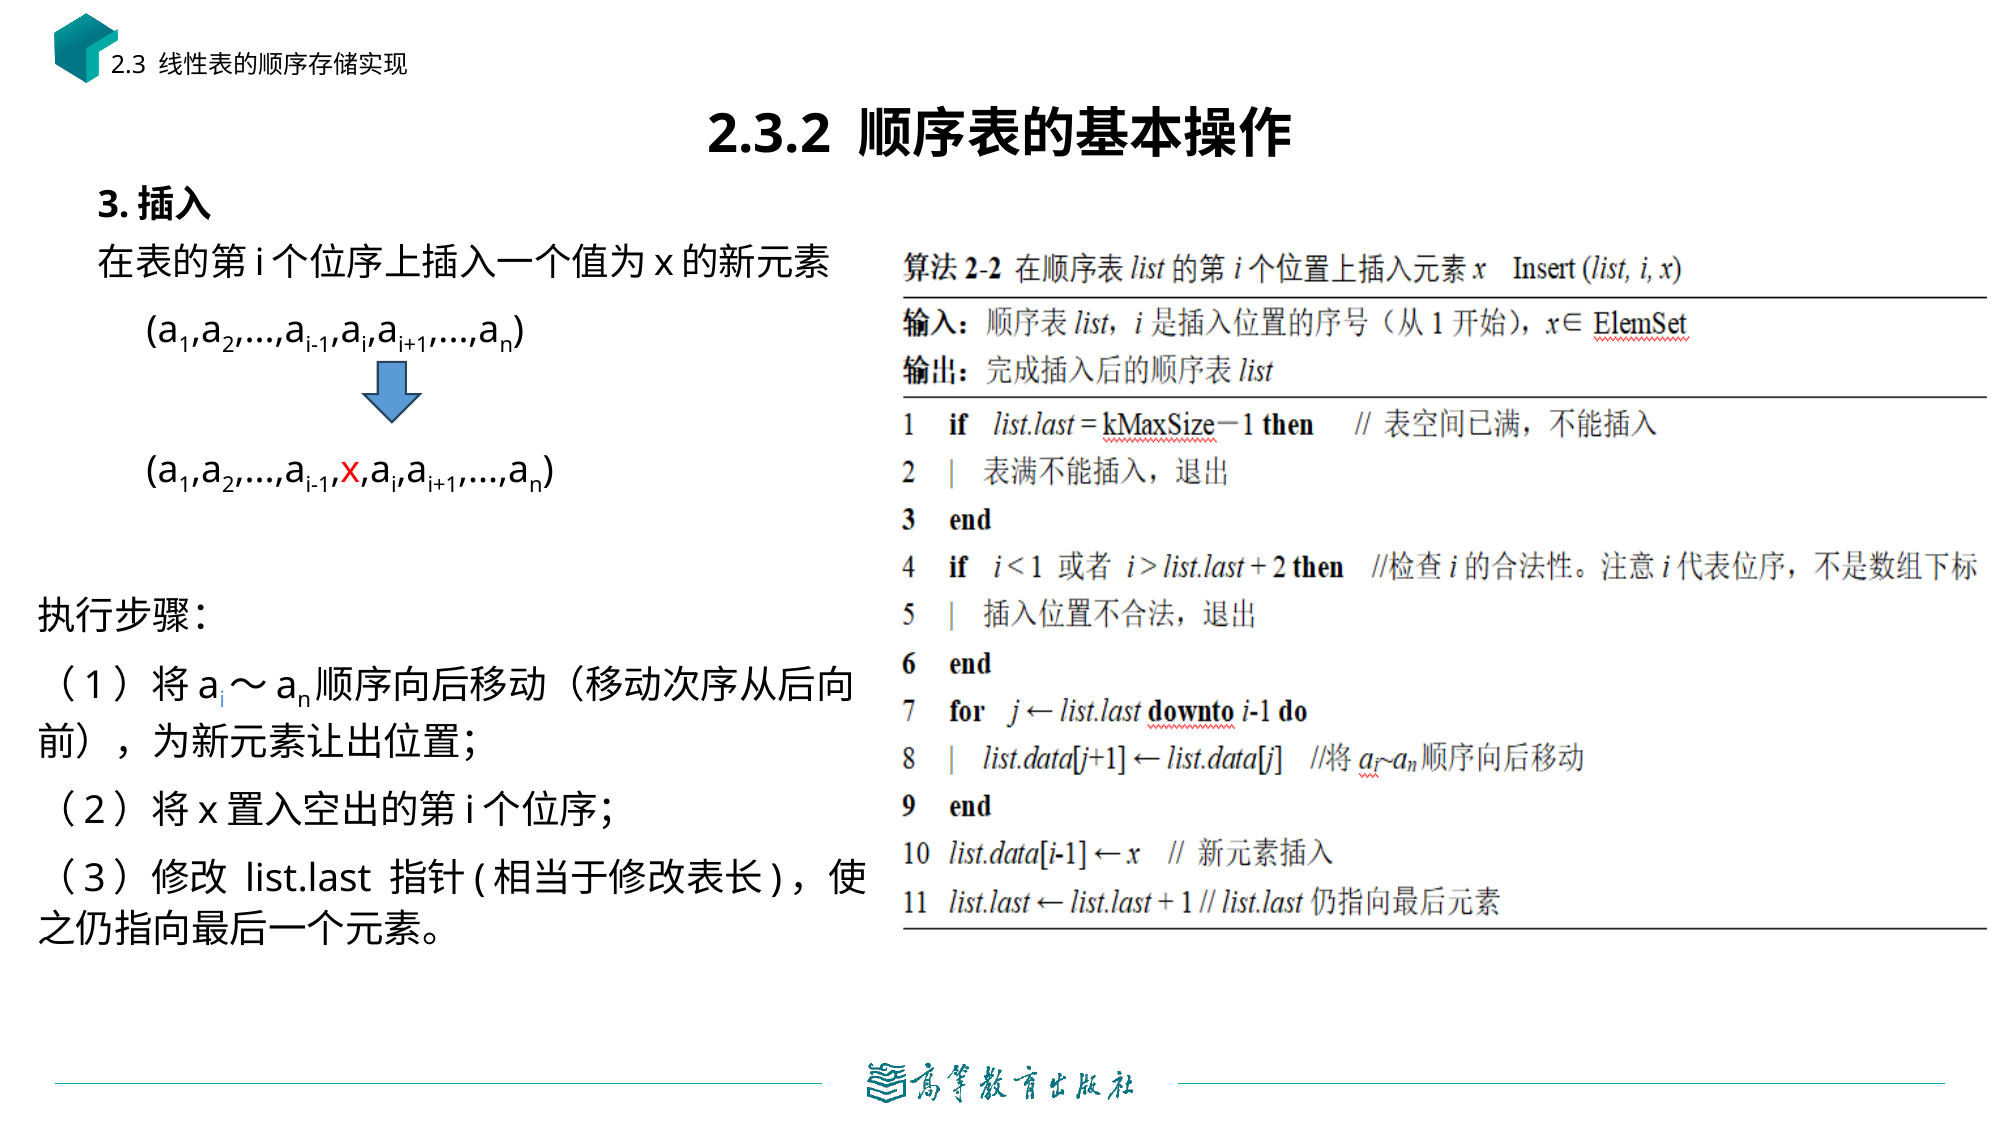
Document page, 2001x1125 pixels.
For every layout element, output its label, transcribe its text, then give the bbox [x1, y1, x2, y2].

title 2.3.2 顺序表的基本操作 [137, 92, 1863, 178]
text_box [361, 360, 423, 424]
subtitle 2.3 线性表的顺序存储实现 [95, 44, 894, 99]
picture [867, 1063, 1133, 1103]
text_box 执行步骤： （1）将ai～an顺序向后移动（移动次序从后向前），为新元素让出位置； （2）将x置入空出的第i个位序； （3）修改 list.last 指针(相当于修改表长)，使之仍指向最后一个元素。 [22, 579, 894, 961]
list 3.插入 在表的第i个位序上插入一个值为x的新元素 (a1,a2,...,ai-1,ai,ai+1,...,an) (a1,a2,...,ai-1,x,ai,ai+1,...,an) [82, 177, 987, 506]
picture [893, 245, 2000, 942]
